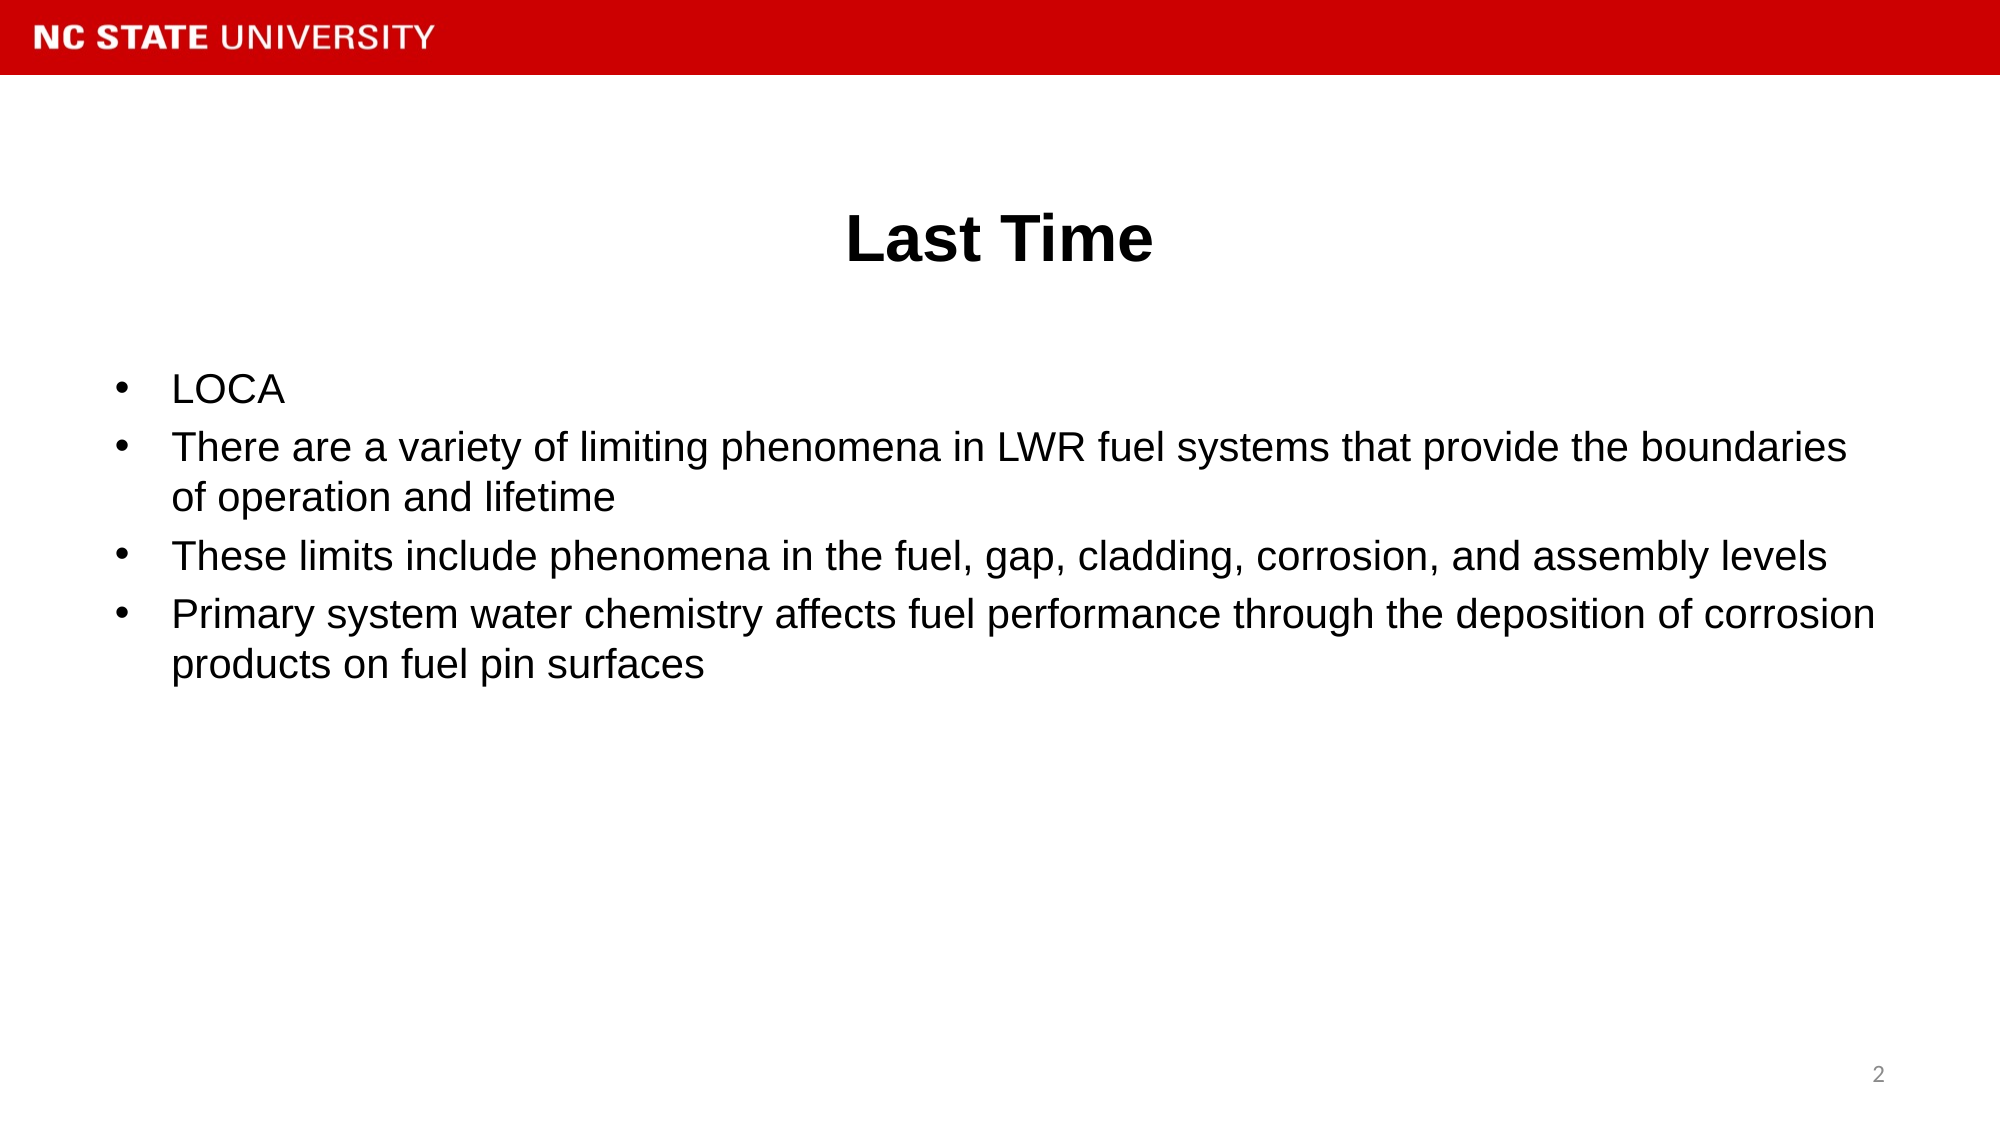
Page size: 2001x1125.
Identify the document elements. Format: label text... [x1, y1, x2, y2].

list LOCA There are a variety of limiting phenomena in LWR fuel systems that provide the boundaries of operation and lifetime These limits include phenomena in the fuel, gap, cladding, corrosion, and assembly levels Primary system water chemistry affects fuel performance through the deposition of corrosion products on fuel pin surfaces [99, 354, 1900, 1005]
picture [0, 0, 2000, 75]
slide_number 2 [1433, 1042, 1900, 1103]
title Last Time [99, 147, 1900, 323]
